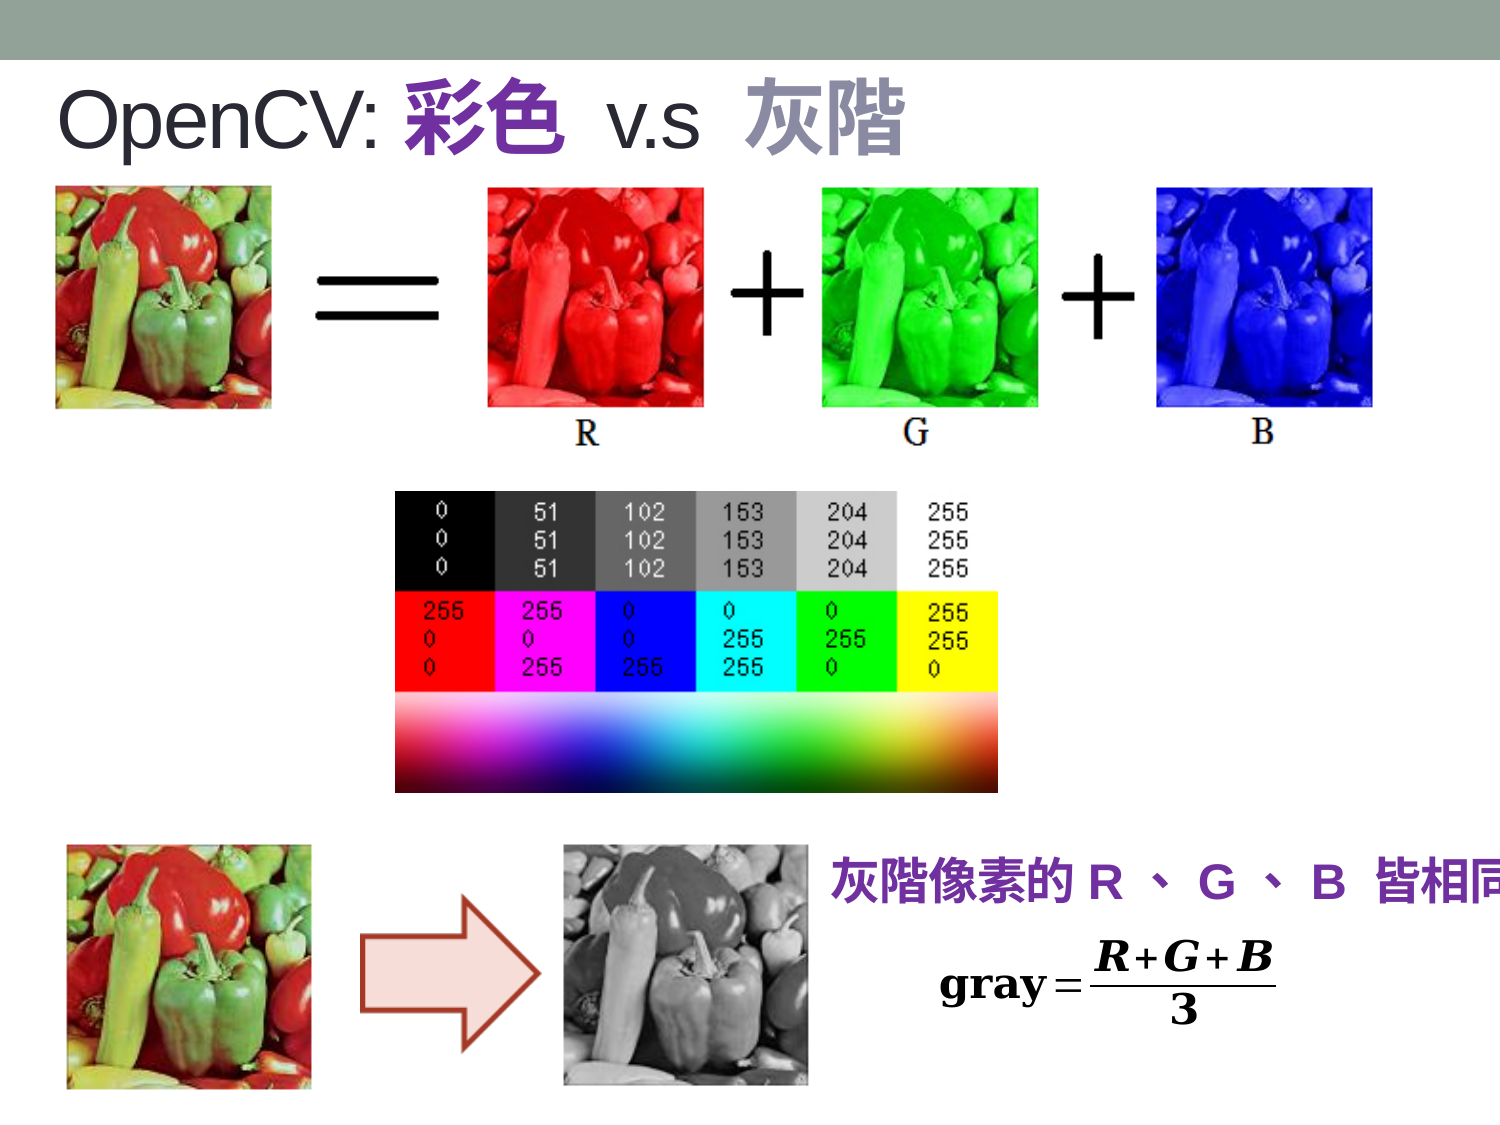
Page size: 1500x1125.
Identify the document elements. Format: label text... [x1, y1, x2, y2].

text_box 灰階像素的R、G、B 皆相同 [841, 692, 1500, 918]
picture [0, 159, 1459, 480]
picture [7, 798, 833, 1107]
picture [395, 491, 999, 794]
text_box OpenCV:彩色 v.s 灰階 [41, 33, 1392, 157]
